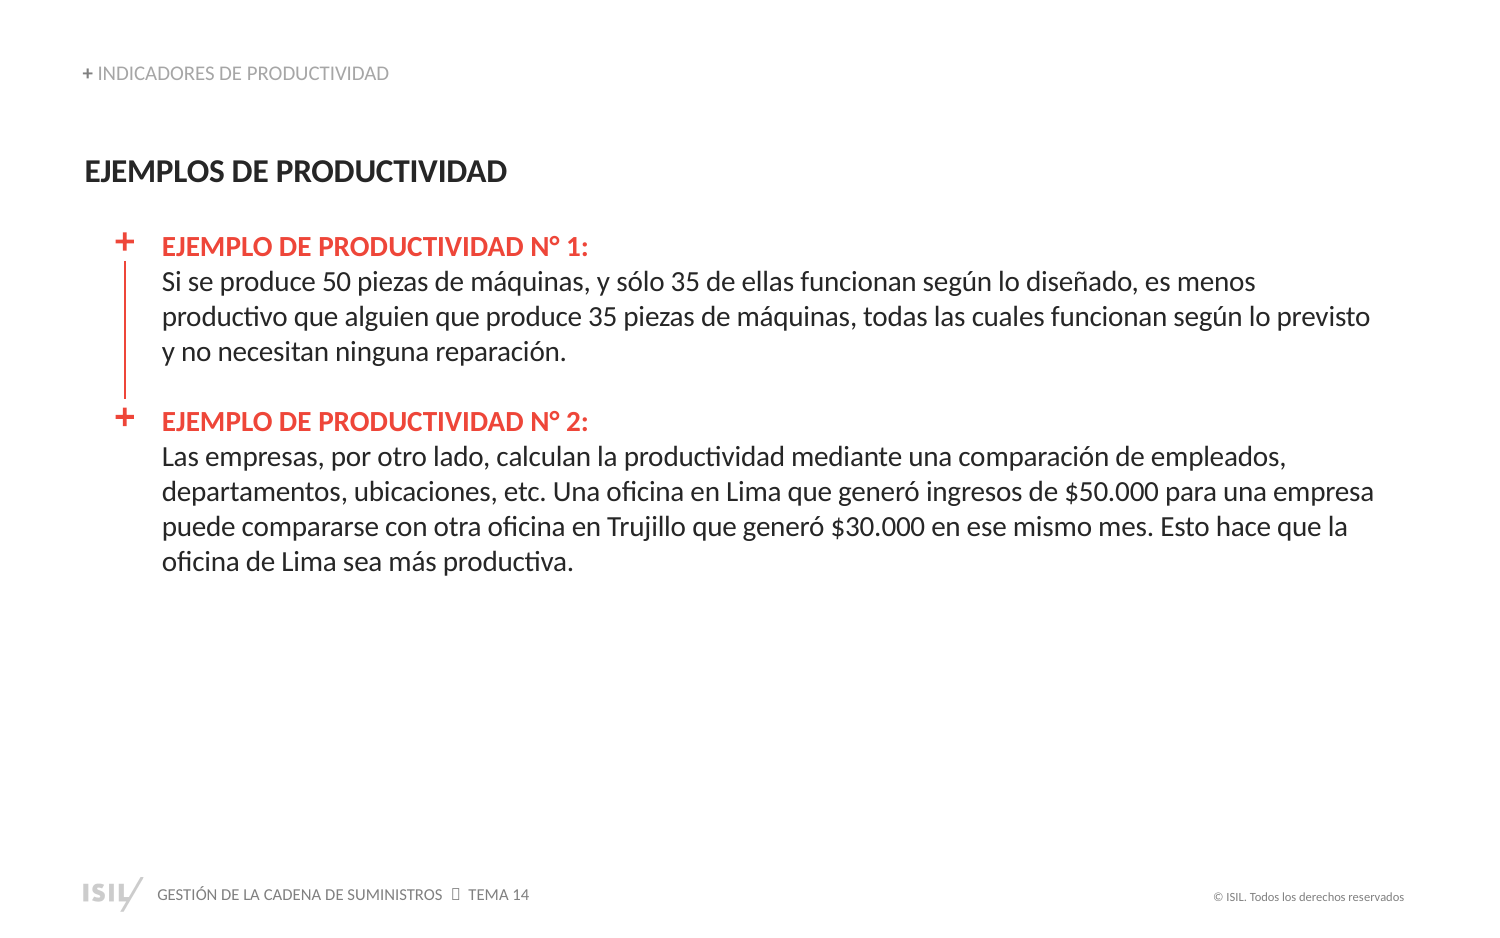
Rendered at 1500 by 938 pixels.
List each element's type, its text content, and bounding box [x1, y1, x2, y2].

text_box [113, 406, 136, 428]
text_box EJEMPLOS DE PRODUCTIVIDAD [82, 149, 1424, 190]
text_box + INDICADORES DE PRODUCTIVIDAD [82, 61, 780, 85]
text_box [113, 230, 136, 253]
text_box EJEMPLO DE PRODUCTIVIDAD N° 1: Si se produce 50 piezas de máquinas, y sólo 35 de ellas funcionan según lo diseñado, es menos productivo que alguien que produce 35 piezas de máquinas, todas las cuales funcionan según lo previsto y no necesitan ninguna reparación. [159, 227, 1376, 368]
text_box EJEMPLO DE PRODUCTIVIDAD N° 2: Las empresas, por otro lado, calculan la productividad mediante una comparación de empleados, departamentos, ubicaciones, etc. Una oficina en Lima que generó ingresos de $50.000 para una empresa puede compararse con otra oficina en Trujillo que generó $30.000 en ese mismo mes. Esto hace que la oficina de Lima sea más productiva. [159, 402, 1376, 578]
